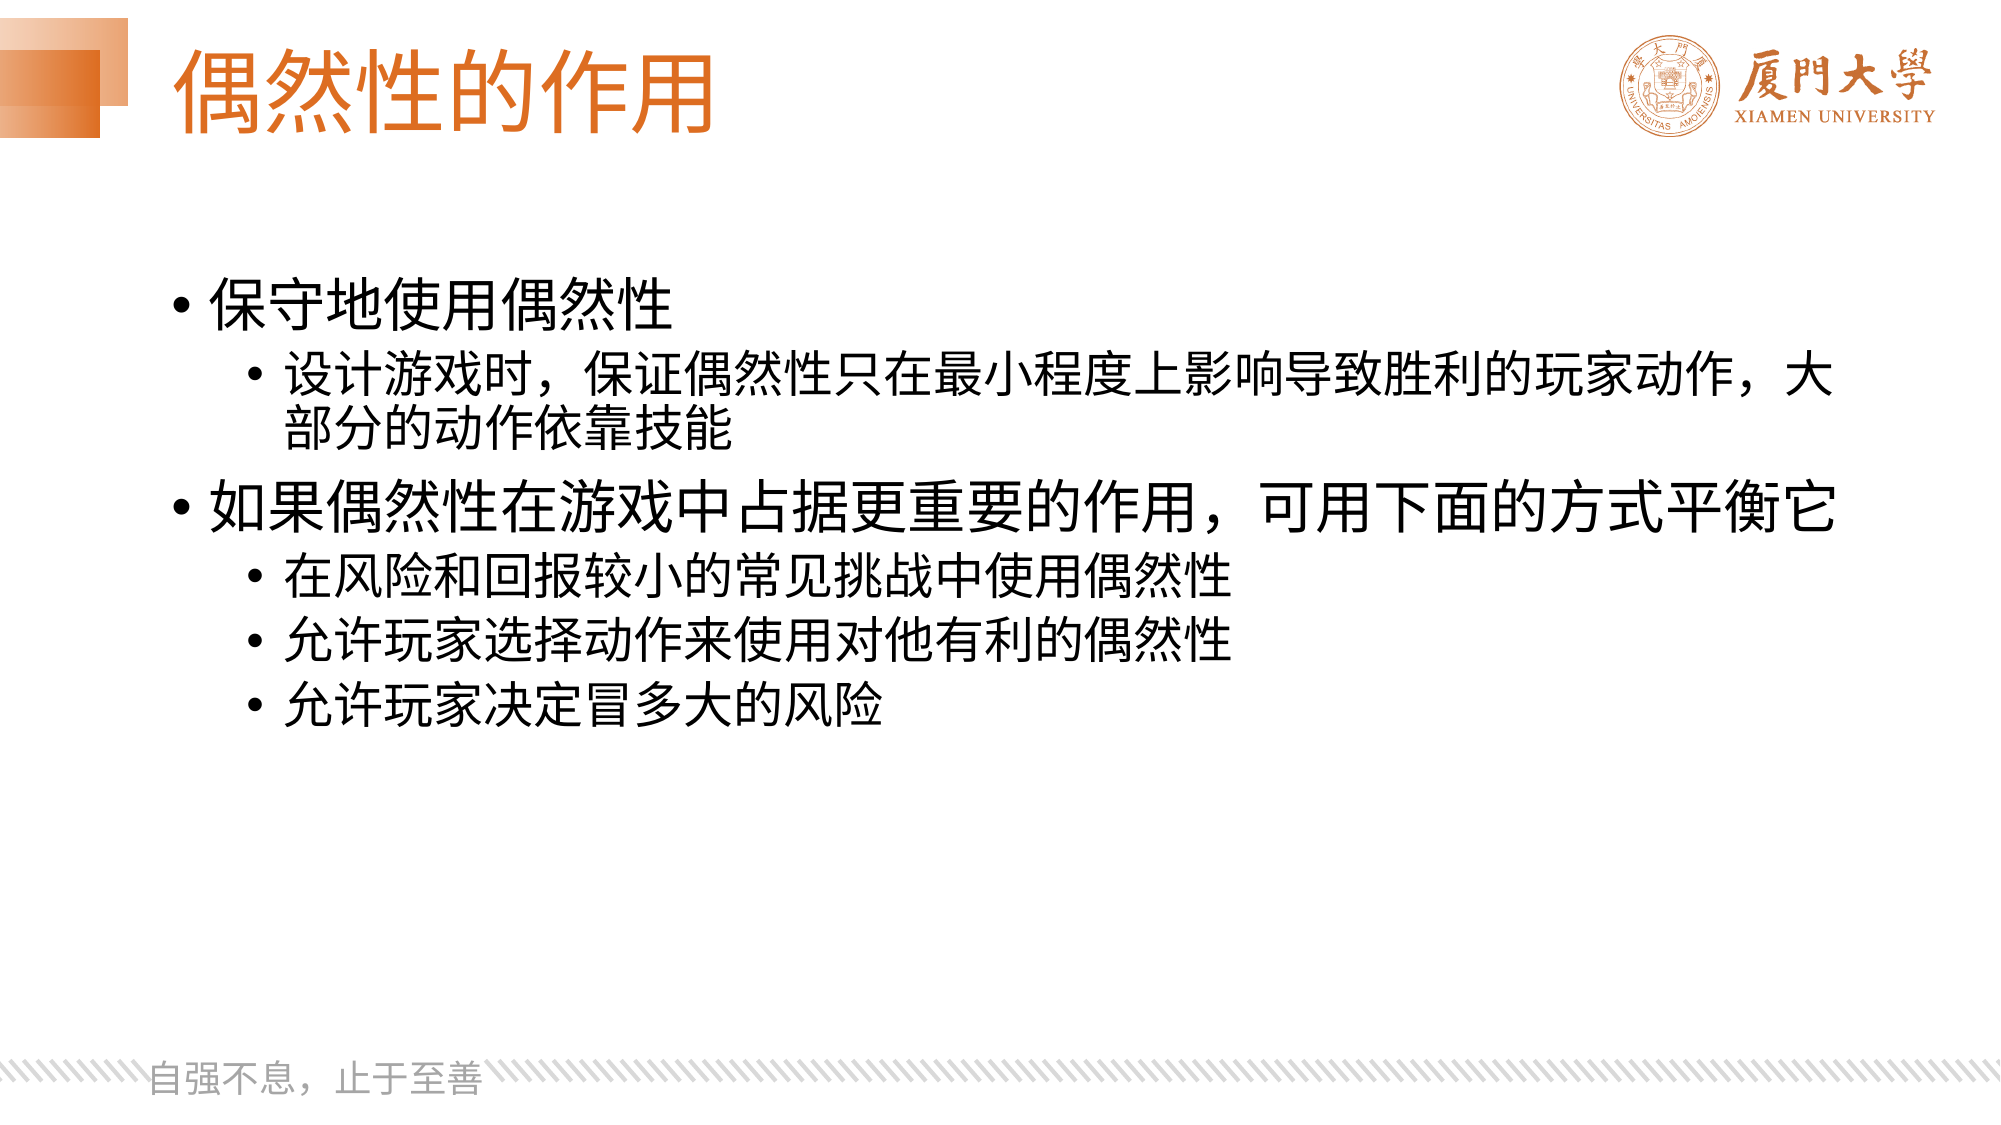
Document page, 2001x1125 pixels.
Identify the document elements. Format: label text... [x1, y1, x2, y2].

list 保守地使用偶然性 设计游戏时，保证偶然性只在最小程度上影响导致胜利的玩家动作，大部分的动作依靠技能 如果偶然性在游戏中占据更重要的作用，可用下面的方式平衡它 在风险和回报较小的常见挑战中使用偶然性 允许玩家选择动作来使用对他有利的偶然性 允许玩家决定冒多大的风险 [156, 268, 1882, 996]
title 偶然性的作用 [156, 16, 1882, 177]
